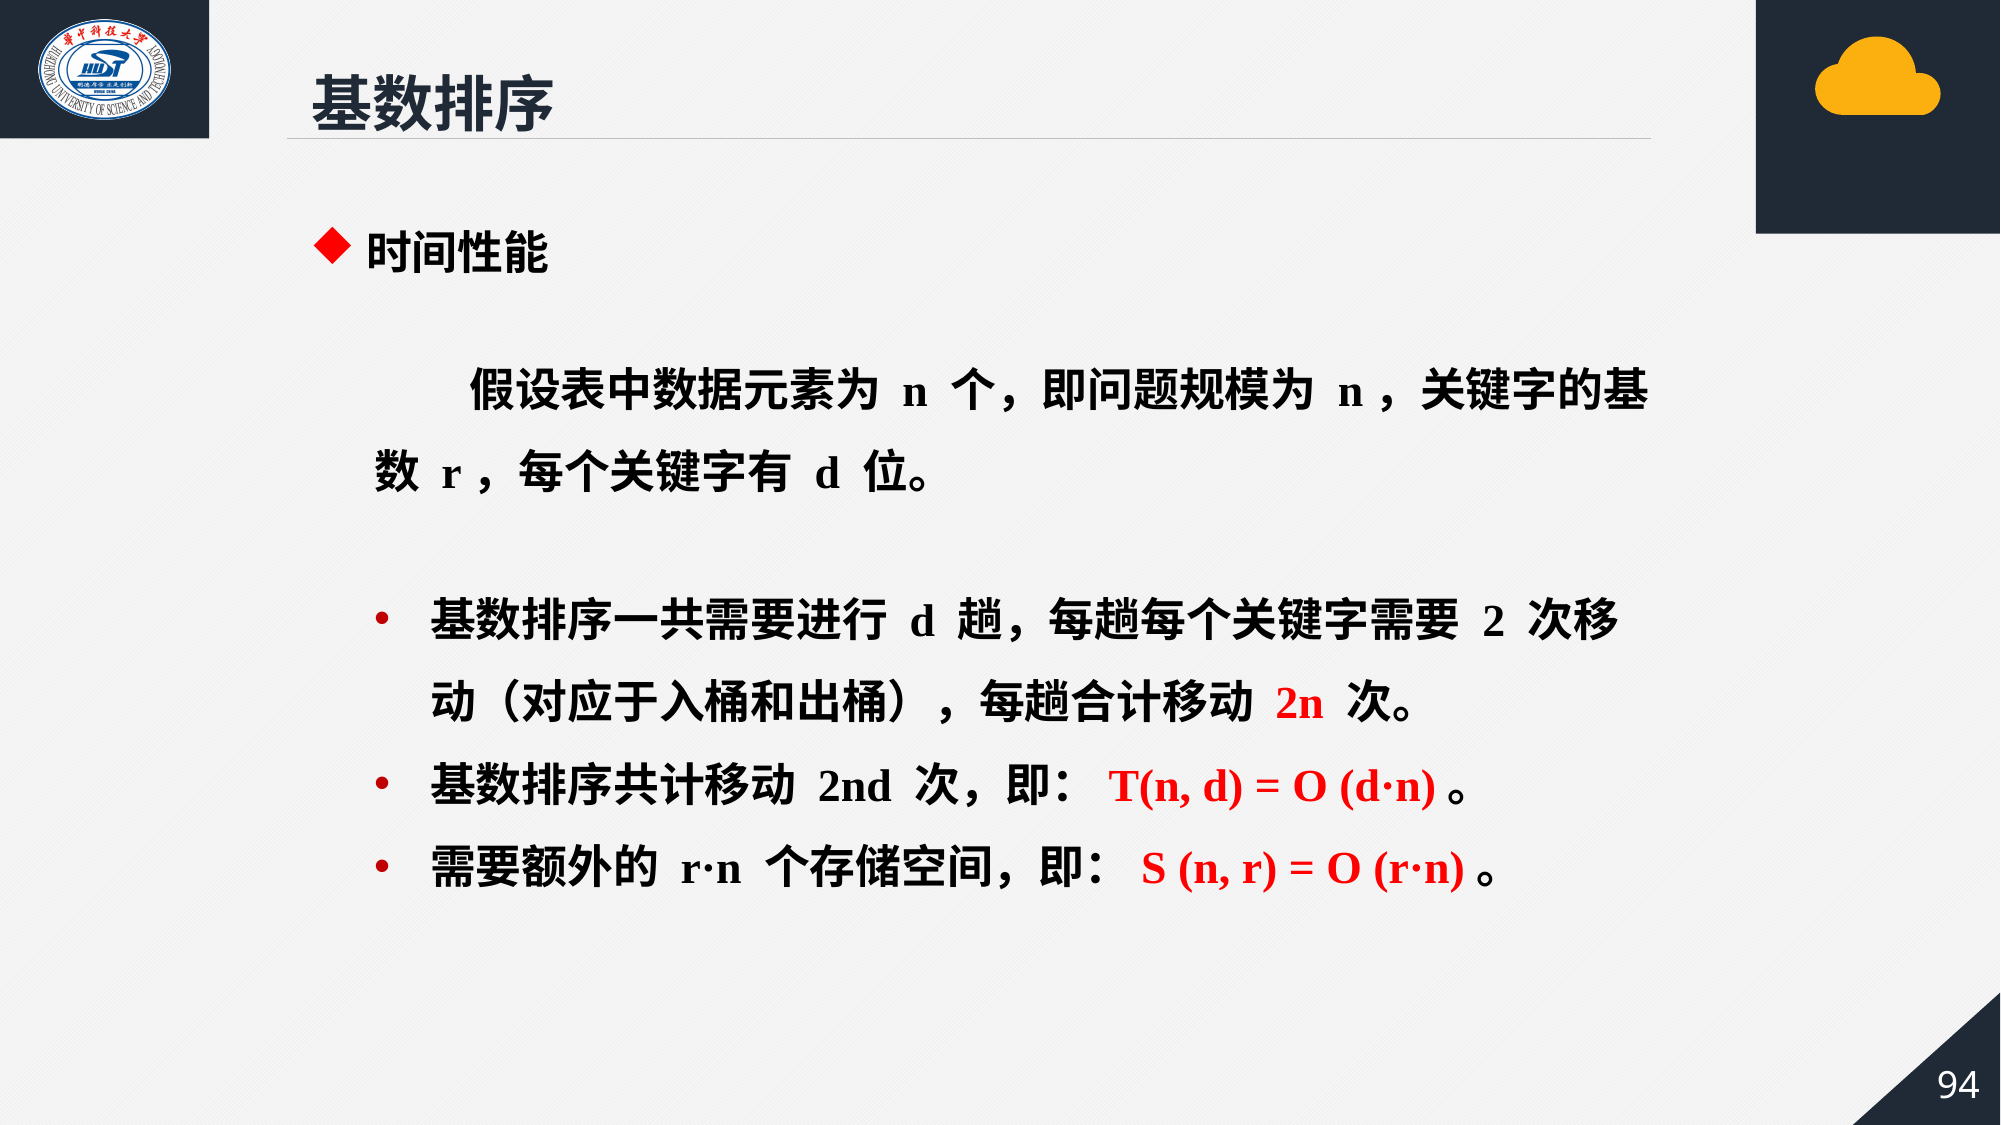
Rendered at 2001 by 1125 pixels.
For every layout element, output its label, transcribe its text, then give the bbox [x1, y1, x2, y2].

text_box 时间性能 [295, 189, 1623, 287]
text_box [1755, 0, 2000, 235]
picture [38, 19, 171, 120]
text_box [1815, 36, 1941, 115]
text_box 假设表中数据元素为 n 个，即问题规模为 n，关键字的基数 r，每个关键字有 d 位。 [359, 325, 1665, 506]
text_box 基数排序一共需要进行 d 趟，每趟每个关键字需要 2 次移动（对应于入桶和出桶），每趟合计移动 2n 次。 基数排序共计移动 2nd 次，即：T(n, d) = O (d·n)。 需要额外的 r·n 个存储空间，即：S (n, r) = O (r·n)。 [359, 555, 1665, 900]
text_box 基数排序 [296, 43, 572, 147]
